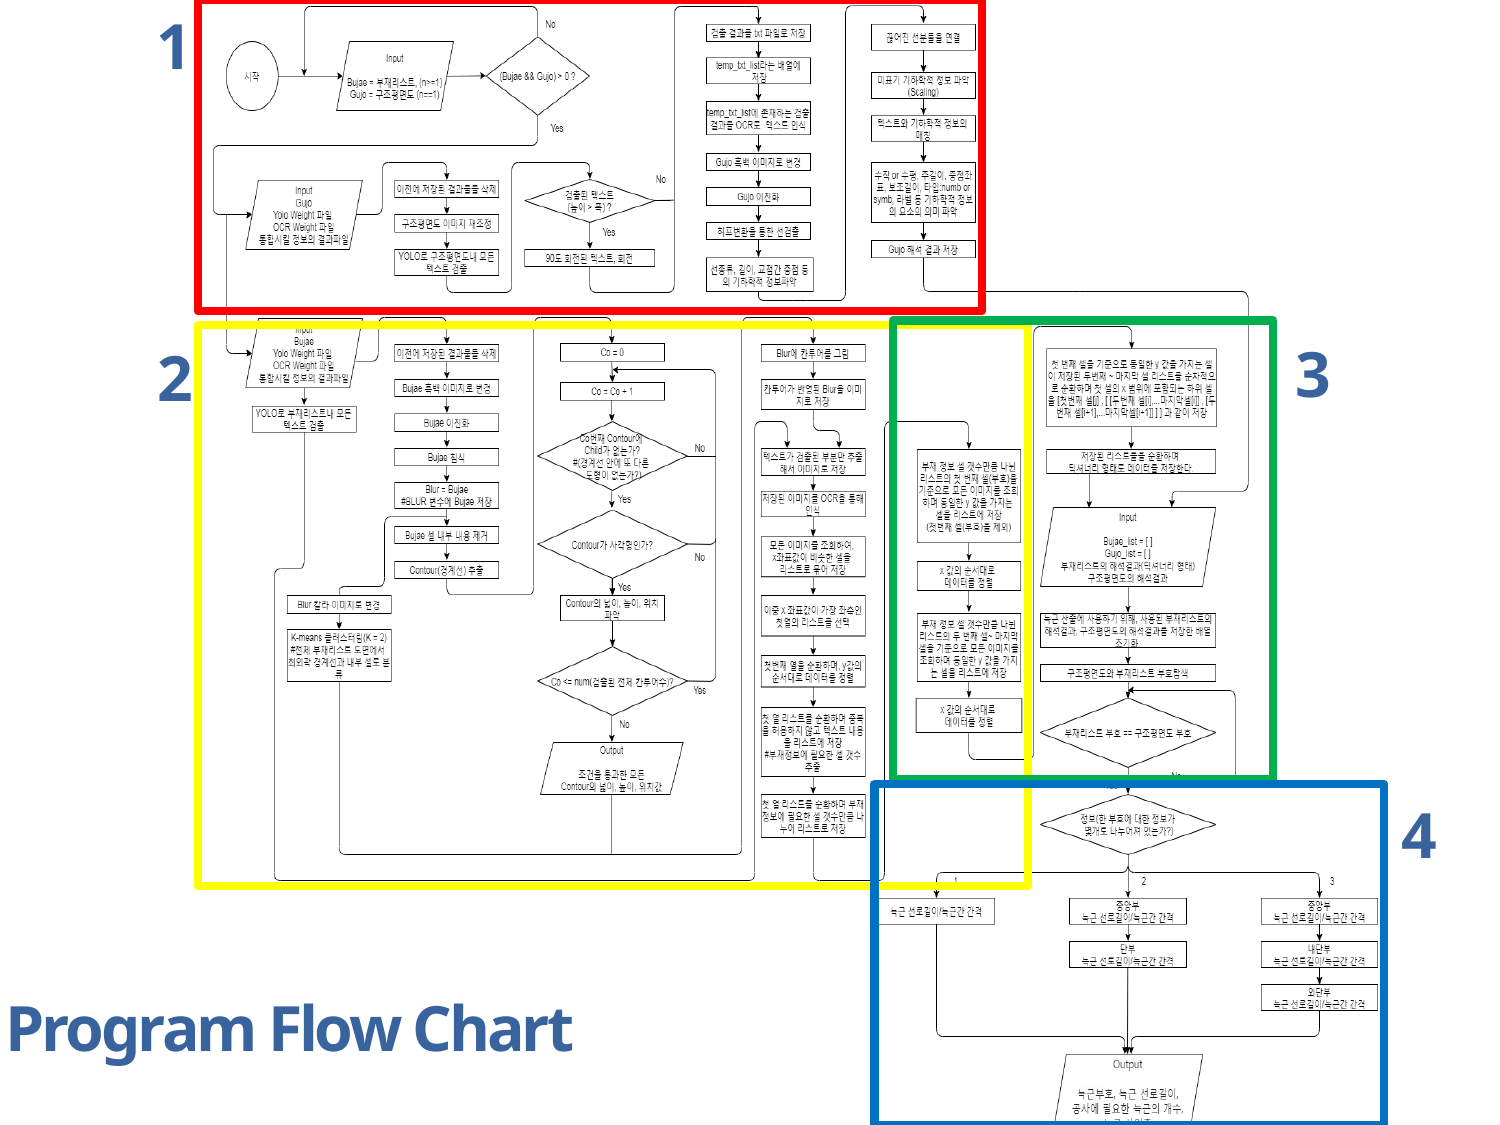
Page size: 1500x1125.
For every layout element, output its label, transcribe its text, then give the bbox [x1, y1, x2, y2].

text_box Program Flow Chart [0, 981, 202, 1071]
text_box 4 [1386, 788, 1453, 879]
picture [207, 0, 1378, 1125]
text_box [1382, 782, 1386, 1125]
text_box 1 [141, 0, 205, 90]
text_box 2 [142, 331, 202, 422]
text_box [196, 422, 202, 888]
text_box [196, 90, 202, 313]
text_box [196, 323, 202, 331]
